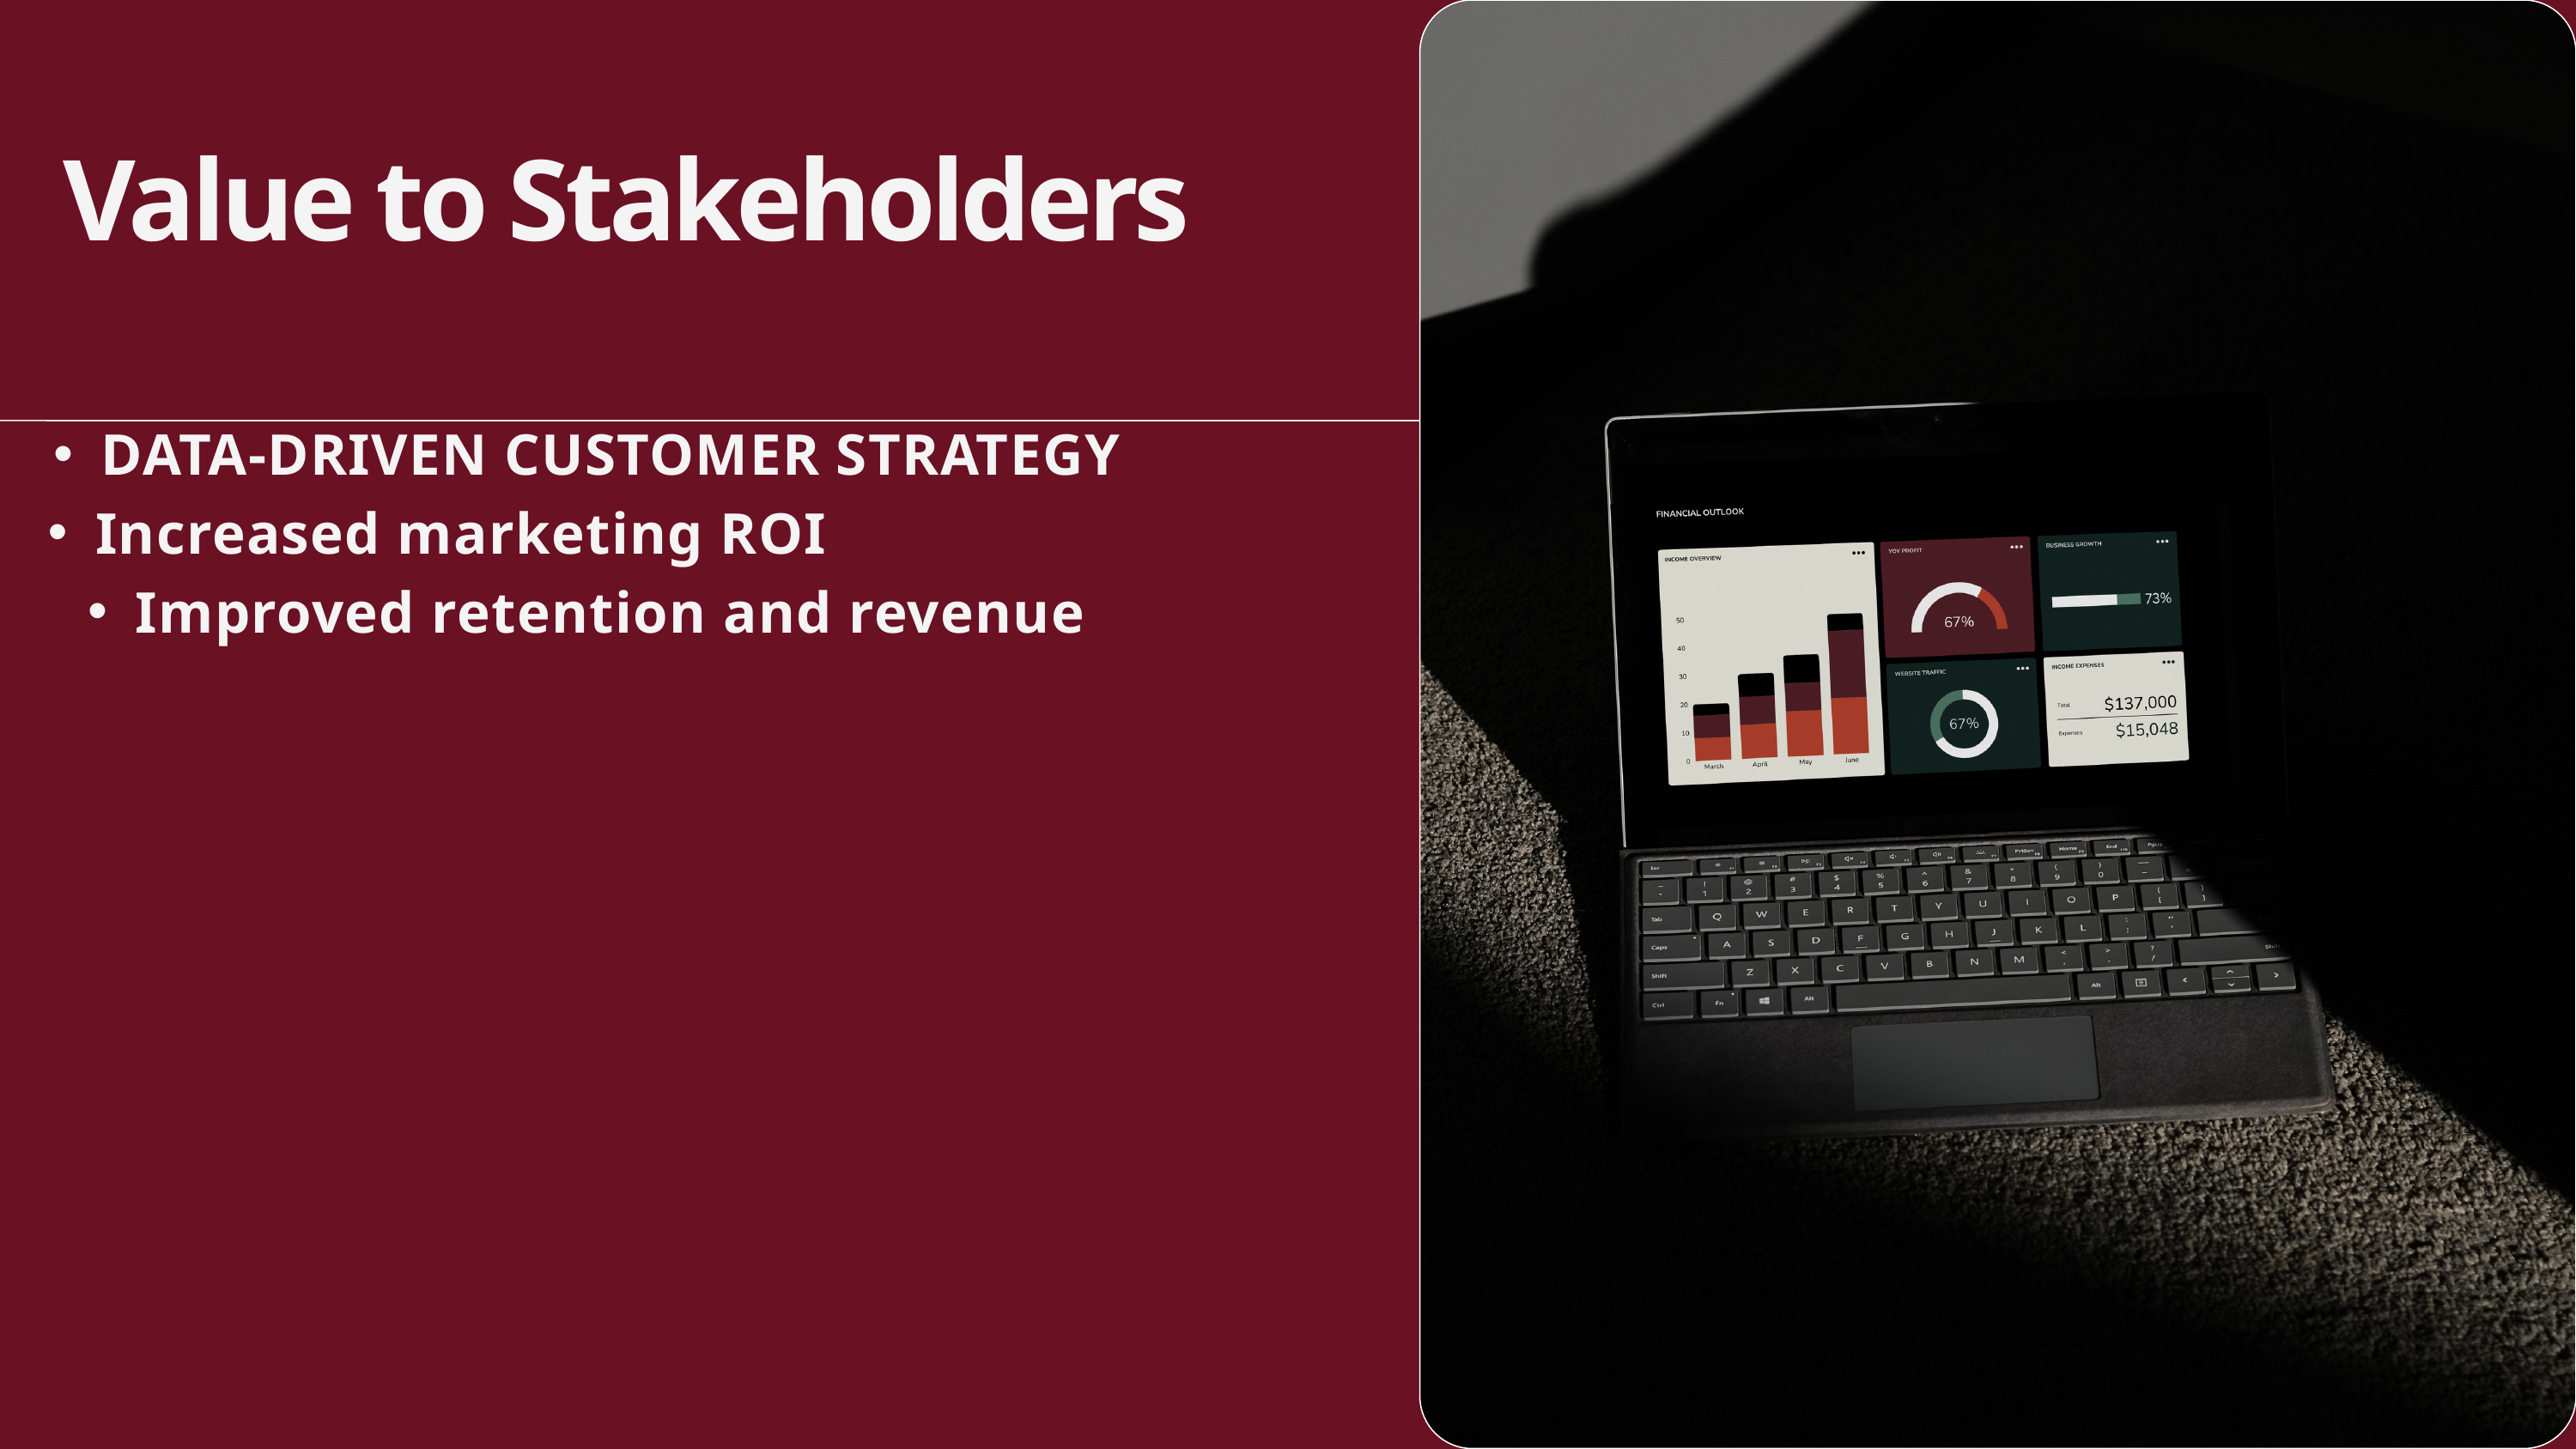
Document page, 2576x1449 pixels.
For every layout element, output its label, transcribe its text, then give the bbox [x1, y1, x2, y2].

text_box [1419, 0, 2576, 1449]
text_box Value to Stakeholders [0, 156, 1288, 370]
text_box DATA-DRIVEN CUSTOMER STRATEGY Increased marketing ROI Improved retention and revenue [0, 408, 1127, 723]
